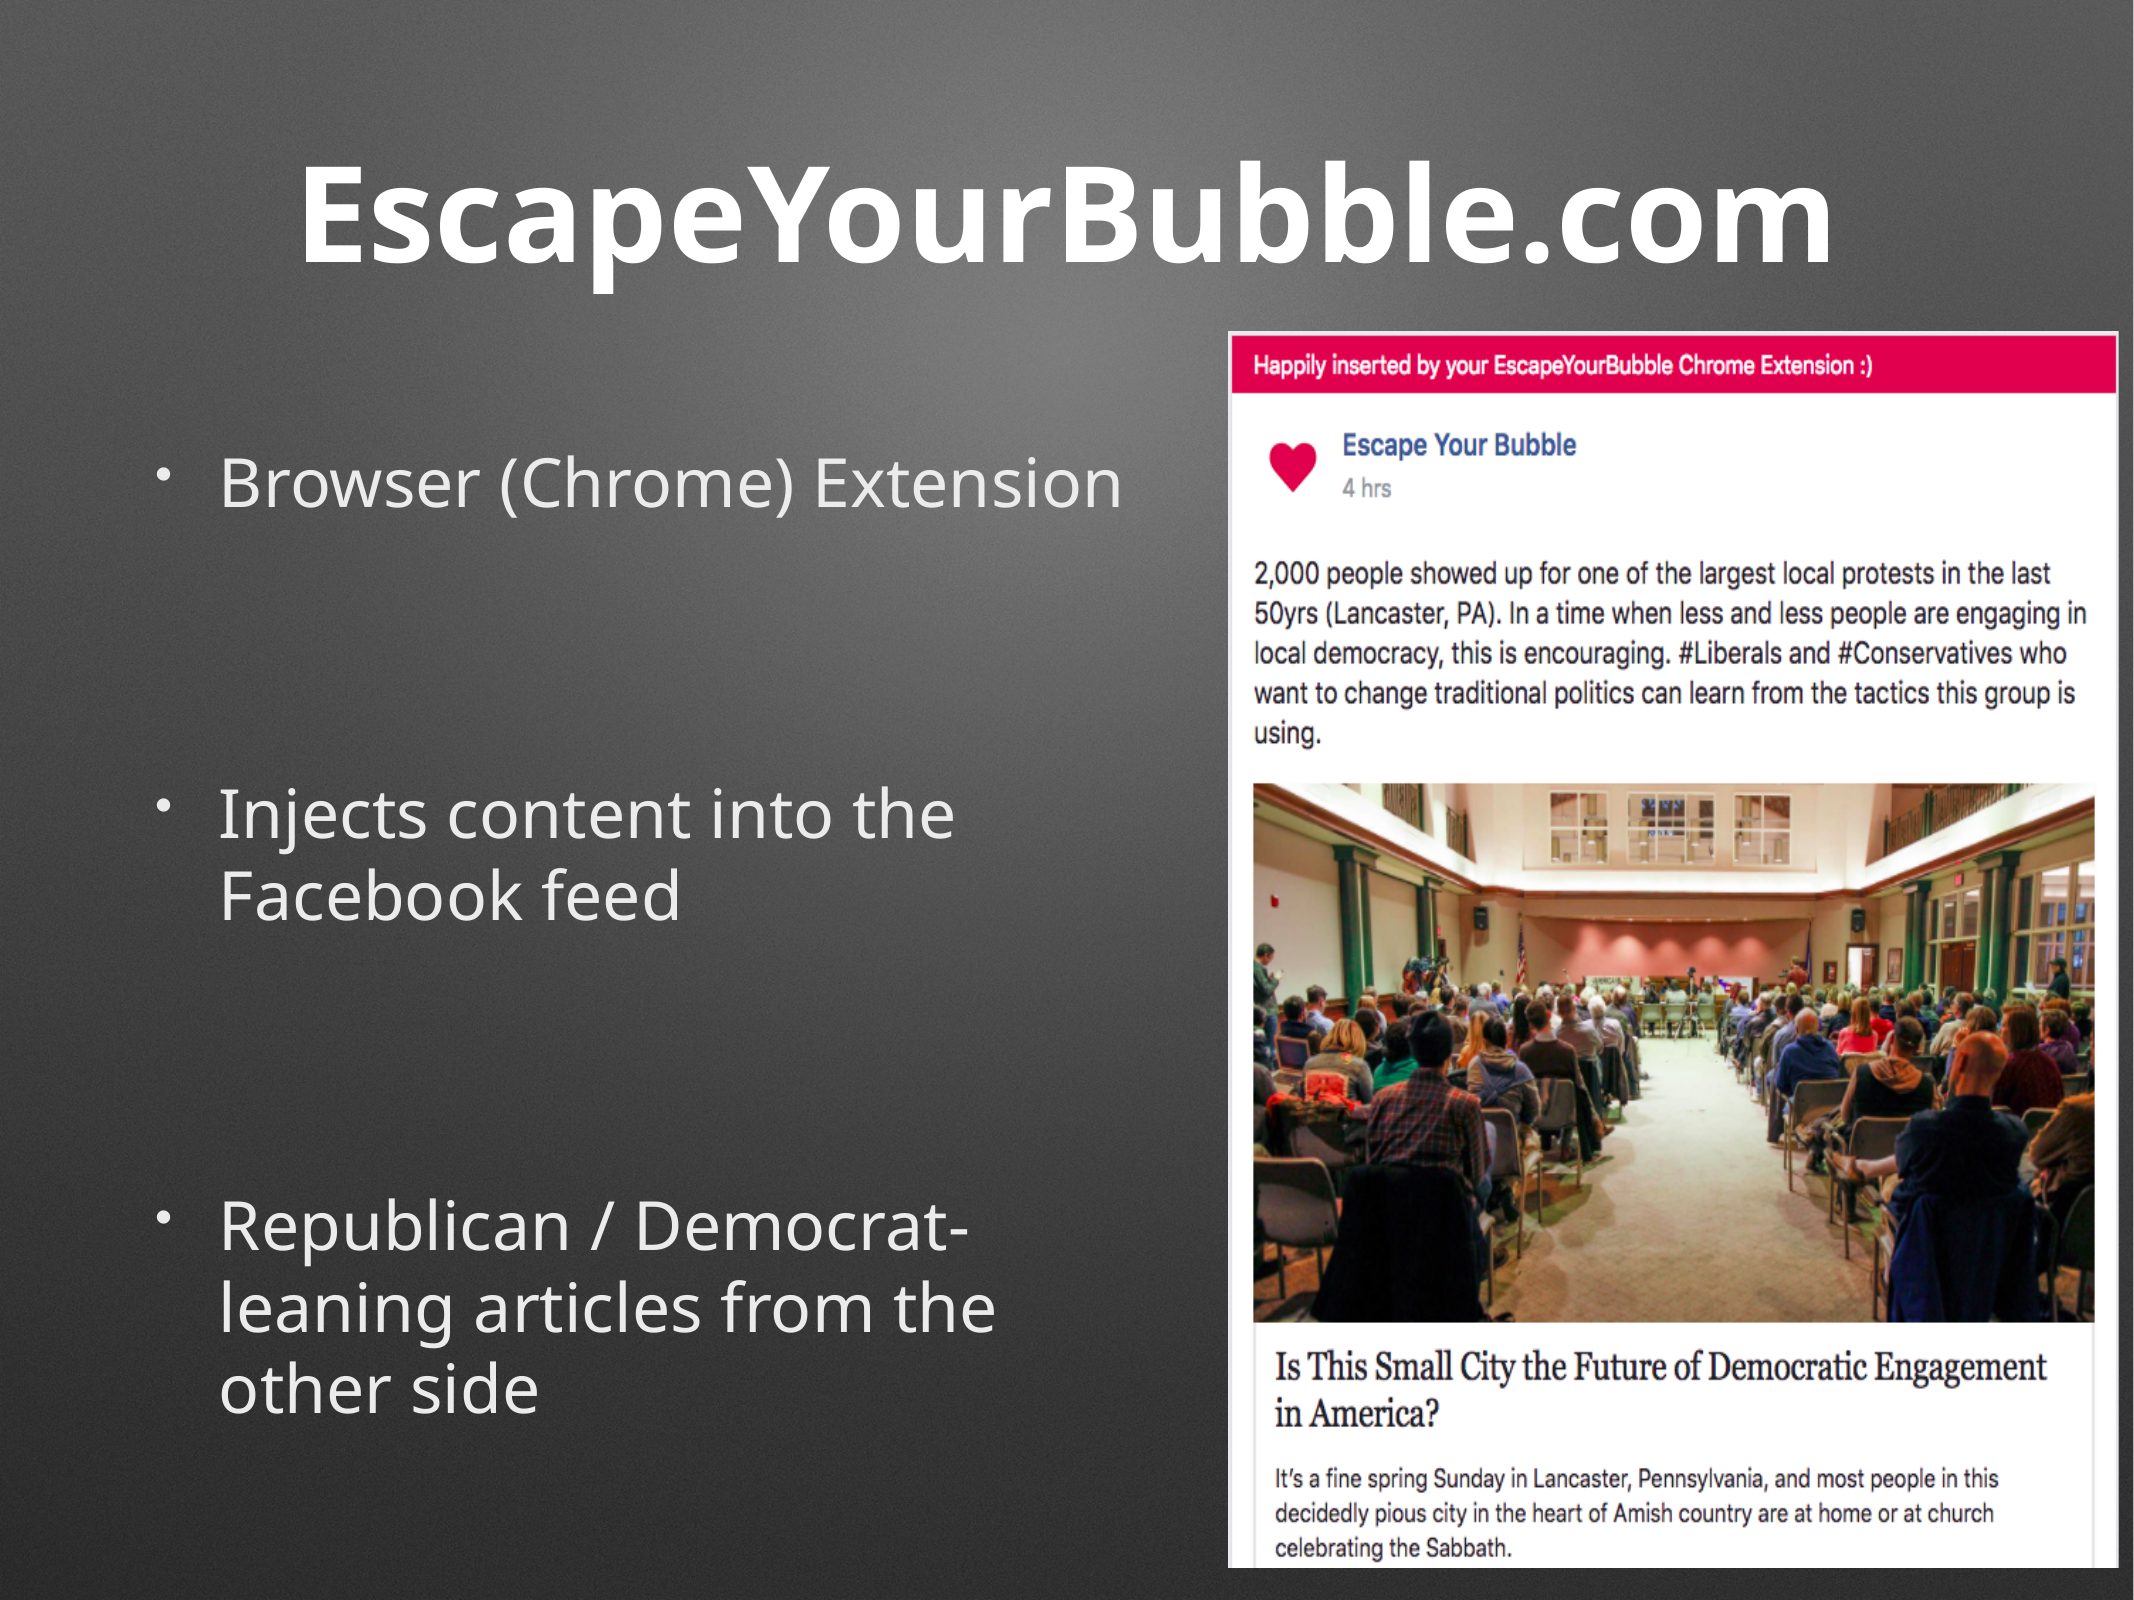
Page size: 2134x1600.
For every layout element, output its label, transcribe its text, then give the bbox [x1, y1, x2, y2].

title EscapeYourBubble.com [124, 32, 2009, 386]
list Browser (Chrome) Extension Injects content into the Facebook feed Republican / Democrat-leaning articles from the other side [146, 425, 1167, 1442]
picture [0, 0, 2134, 1600]
